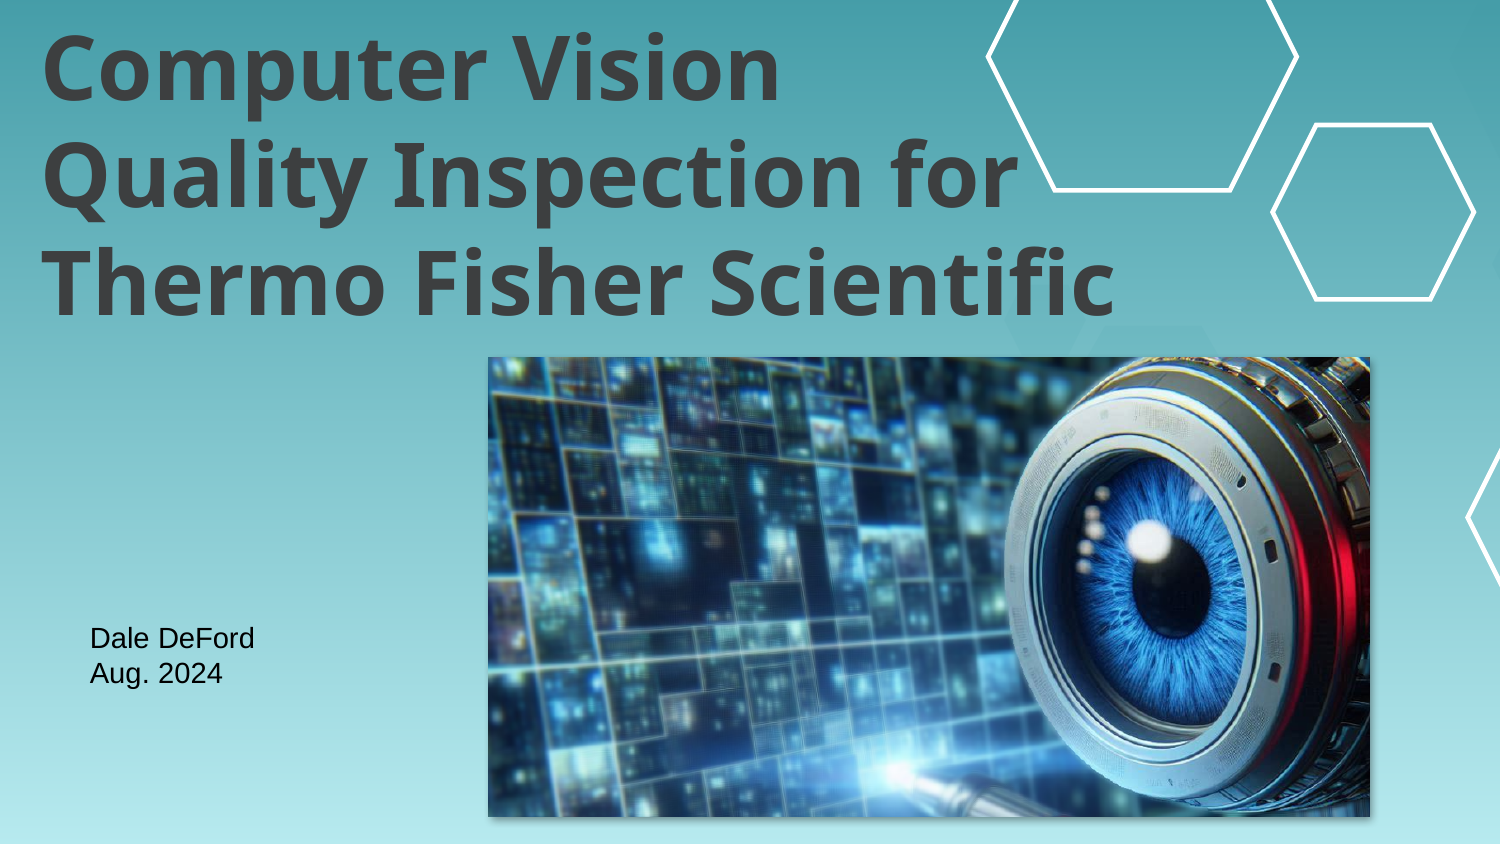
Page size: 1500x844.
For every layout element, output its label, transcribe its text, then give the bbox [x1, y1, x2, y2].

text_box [962, 0, 1500, 656]
title Computer Vision Quality Inspection for Thermo Fisher Scientific [25, 112, 956, 456]
picture [488, 357, 1371, 817]
text_box Dale DeFord Aug. 2024 [54, 611, 483, 697]
